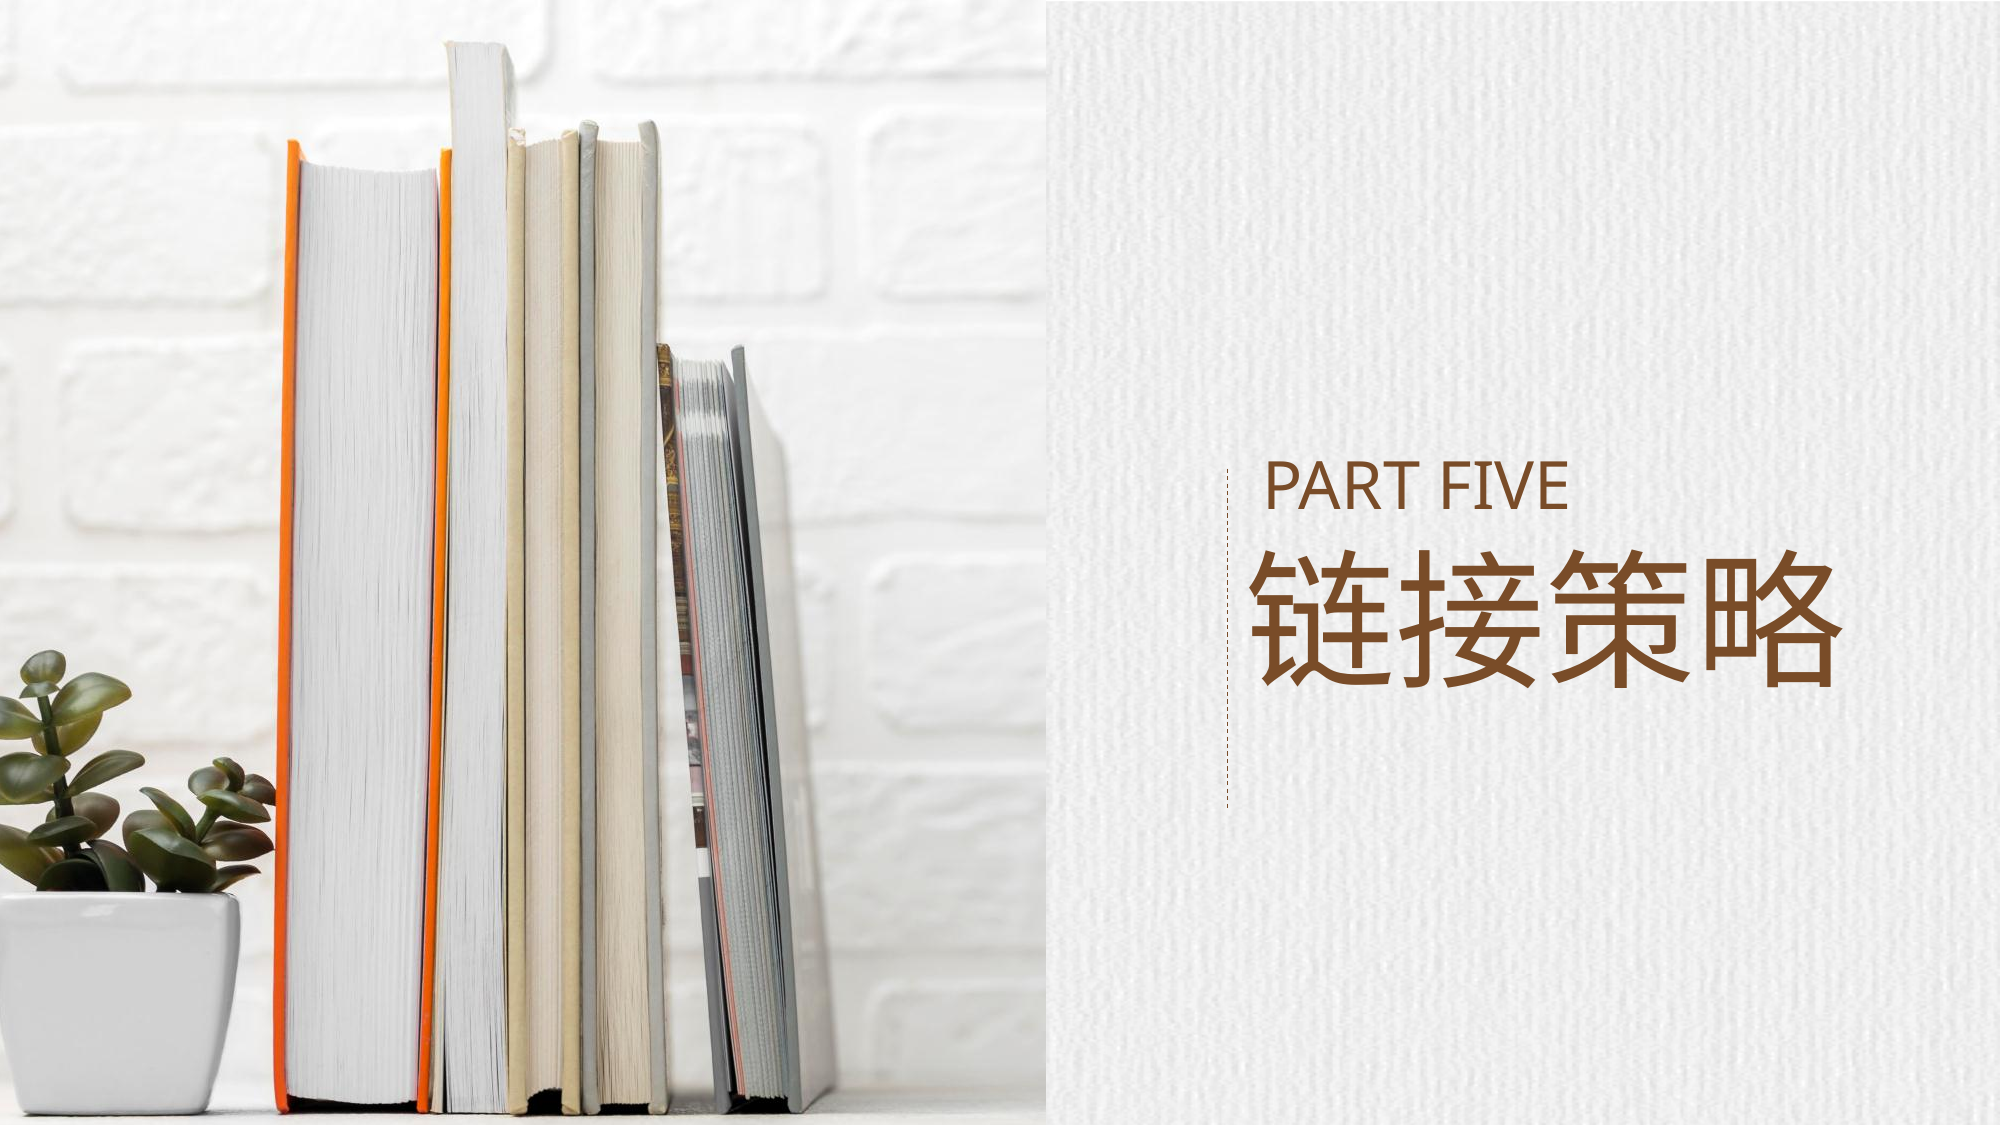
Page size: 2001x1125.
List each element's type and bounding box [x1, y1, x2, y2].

text_box [1227, 435, 1864, 716]
picture [0, 0, 2000, 1125]
